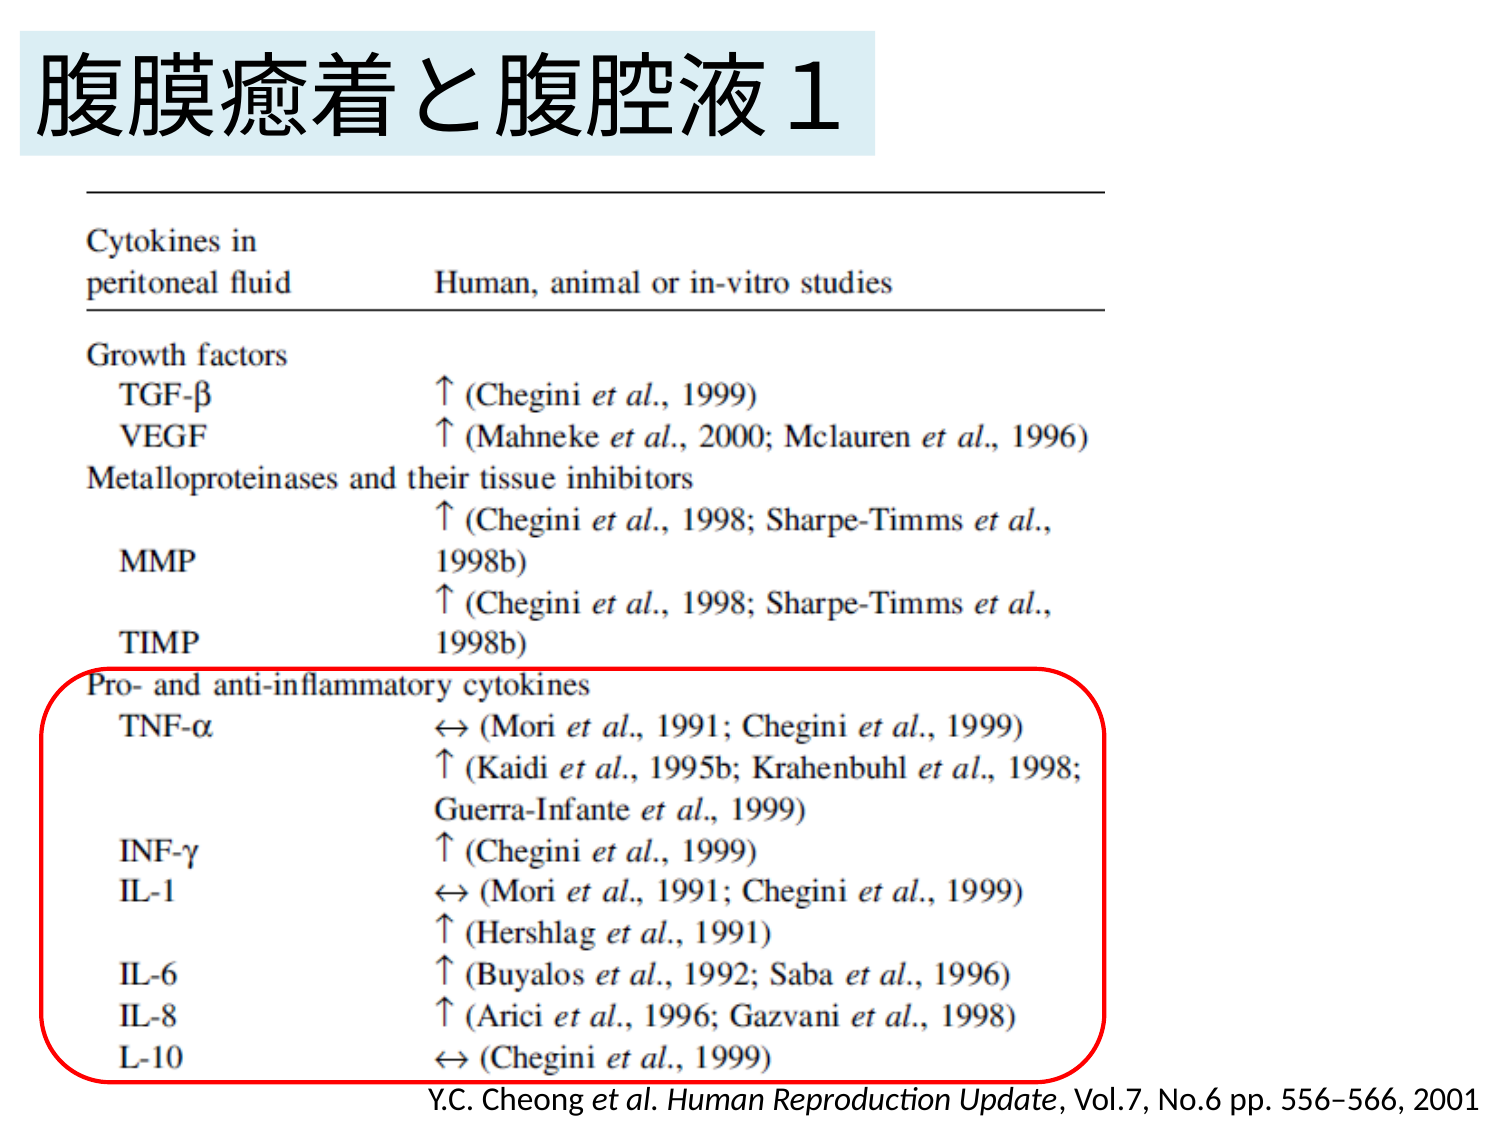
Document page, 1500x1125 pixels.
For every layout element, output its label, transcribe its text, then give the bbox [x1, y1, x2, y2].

text_box 腹膜癒着と腹腔液１ [19, 30, 876, 156]
text_box Y.C. Cheong et al. Human Reproduction Update, Vol.7, No.6 pp. 556–566, 2001 [413, 1069, 1496, 1125]
picture [76, 172, 1105, 1082]
text_box [39, 678, 71, 1073]
